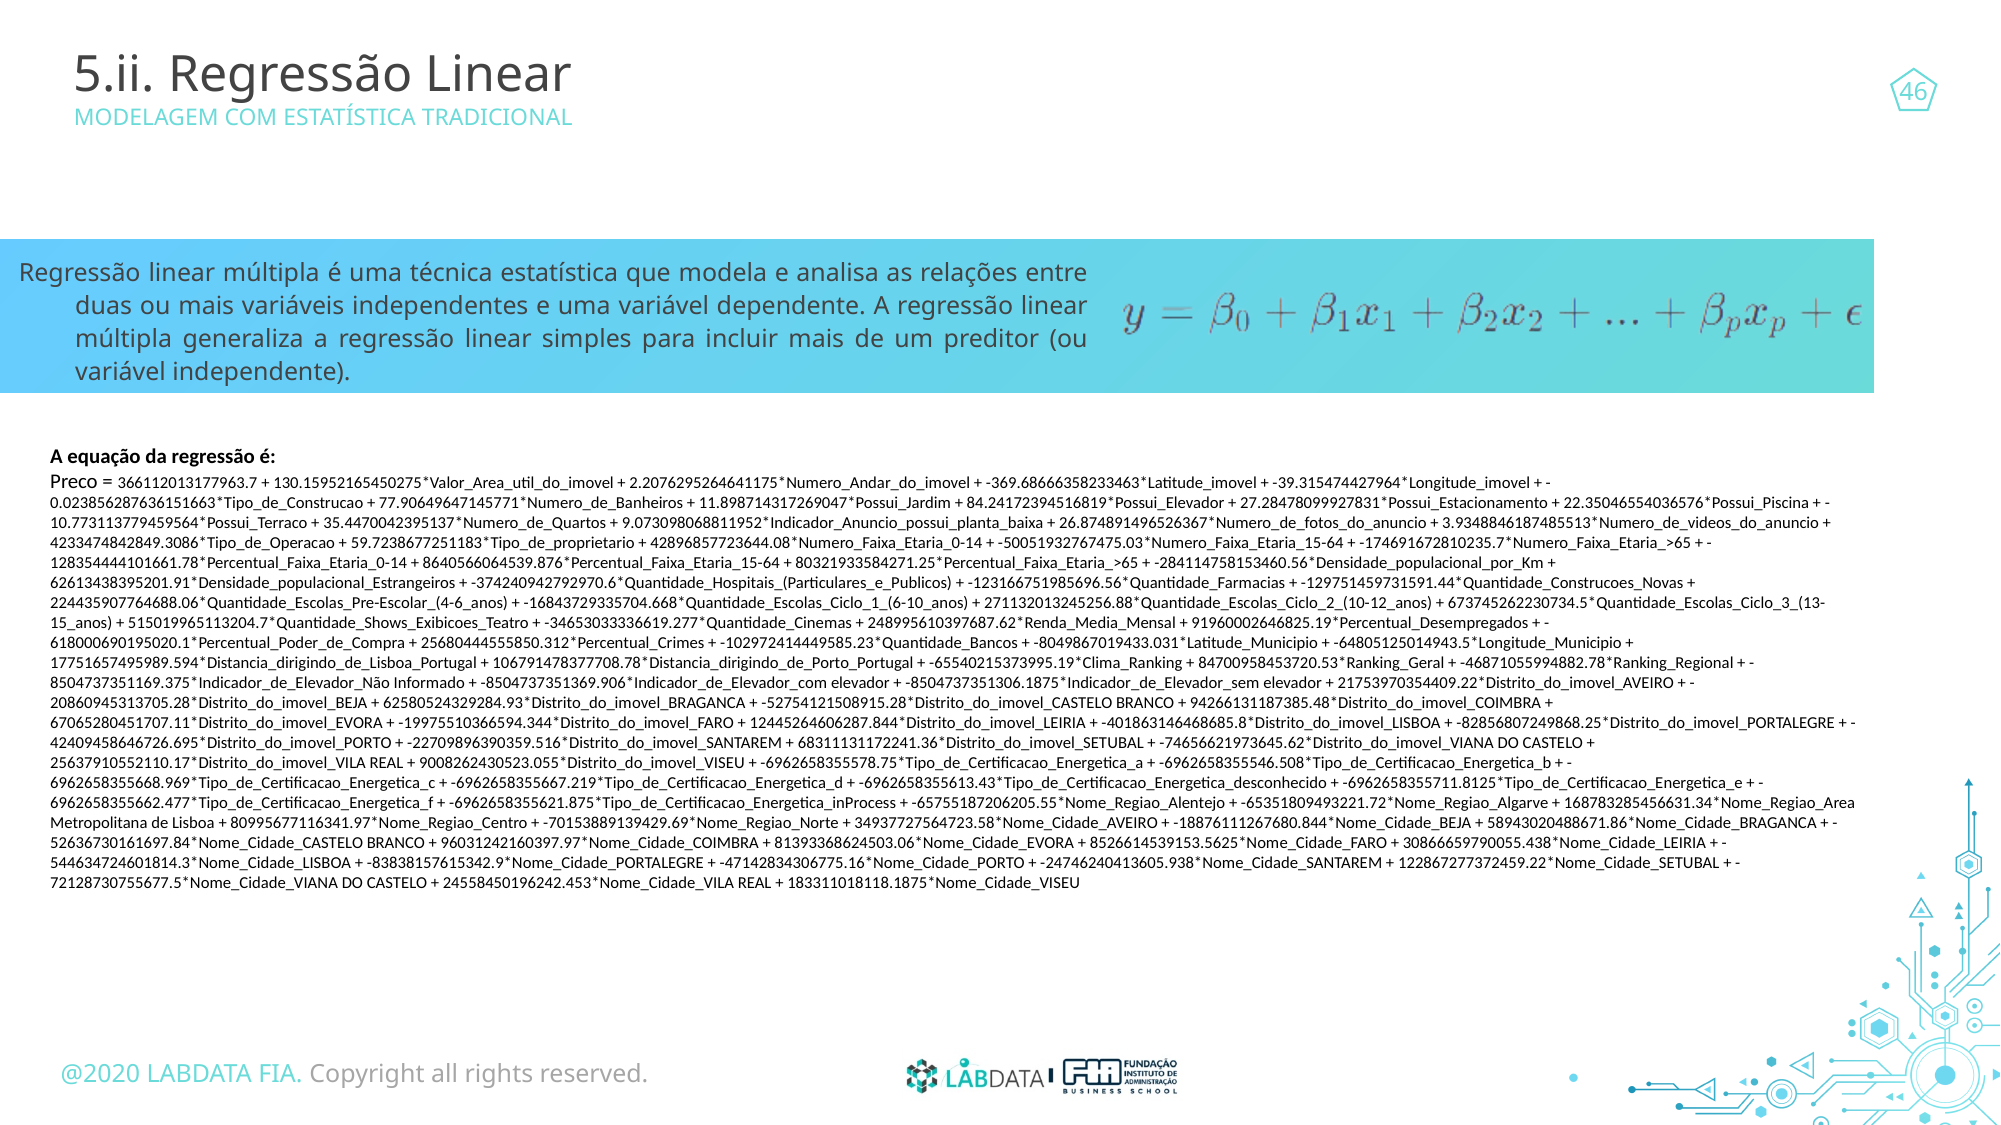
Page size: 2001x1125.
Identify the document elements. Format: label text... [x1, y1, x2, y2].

slide_number @2020 LABDATA FIA. Copyright all rights reserved. [45, 1042, 721, 1103]
text_box Regressão linear múltipla é uma técnica estatística que modela e analisa as relações entre duas ou mais variáveis independentes e uma variável dependente. A regressão linear múltipla generaliza a regressão linear simples para incluir mais de um preditor (ou variável independente). [4, 246, 999, 393]
text_box [0, 239, 999, 394]
text_box A equação da regressão é: Preco = 366112013177963.7 + 130.15952165450275*Valor_Area_util_do_imovel + 2.2076295264641175*Numero_Andar_do_imovel + -369.68666358233463*Latitude_imovel + -39.315474427964*Longitude_imovel + -0.023856287636151663*Tipo_de_Construcao + 77.90649647145771*Numero_de_Banheiros + 11.898714317269047*Possui_Jardim + 84.24172394516819*Possui_Elevador + 27.28478099927831*Possui_Estacionamento + 22.35046554036576*Possui_Piscina + -10.773113779459564*Possui_Terraco + 35.4470042395137*Numero_de_Quartos + 9.073098068811952*Indicador_Anuncio_possui_planta_baixa + 26.874891496526367*Numero_de_fotos_do_anuncio + 3.9348846187485513*Numero_de_videos_do_anuncio + 4233474842849.3086*Tipo_de_Operacao + 59.7238677251183*Tipo_de_proprietario + 42896857723644.08*Numero_Faixa_Etaria_0-14 + -50051932767475.03*Numero_Faixa_Etaria_15-64 + -174691672810235.7*Numero_Faixa_Etaria_>65 + -128354444101661.78*Percentual_Faixa_Etaria_0-14 + 8640566064539.876*Percentual_Faixa_Etaria_15-64 + 80321933584271.25*Percentual_Faixa_Etaria_>65 + -284114758153460.56*Densidade_populacional_por_Km + 62613438395201.91*Densidade_populacional_Estrangeiros + -374240942792970.6*Quantidade_Hospitais_(Particulares_e_Publicos) + -123166751985696.56*Quantidade_Farmacias + -129751459731591.44*Quantidade_Construcoes_Novas + 224435907764688.06*Quantidade_Escolas_Pre-Escolar_(4-6_anos) + -16843729335704.668*Quantidade_Escolas_Ciclo_1_(6-10_anos) + 271132013245256.88*Quantidade_Escolas_Ciclo_2_(10-12_anos) + 673745262230734.5*Quantidade_Escolas_Ciclo_3_(13-15_anos) + 515019965113204.7*Quantidade_Shows_Exibicoes_Teatro + -34653033336619.277*Quantidade_Cinemas + 248995610397687.62*Renda_Media_Mensal + 91960002646825.19*Percentual_Desempregados + -618000690195020.1*Percentual_Poder_de_Compra + 25680444555850.312*Percentual_Crimes + -102972414449585.23*Quantidade_Bancos + -8049867019433.031*Latitude_Municipio + -64805125014943.5*Longitude_Municipio + 17751657495989.594*Distancia_dirigindo_de_Lisboa_Portugal + 106791478377708.78*Distancia_dirigindo_de_Porto_Portugal + -65540215373995.19*Clima_Ranking + 84700958453720.53*Ranking_Geral + -46871055994882.78*Ranking_Regional + -8504737351169.375*Indicador_de_Elevador_Não Informado + -8504737351369.906*Indicador_de_Elevador_com elevador + -8504737351306.1875*Indicador_de_Elevador_sem elevador + 21753970354409.22*Distrito_do_imovel_AVEIRO + -20860945313705.28*Distrito_do_imovel_BEJA + 62580524329284.93*Distrito_do_imovel_BRAGANCA + -52754121508915.28*Distrito_do_imovel_CASTELO BRANCO + 94266131187385.48*Distrito_do_imovel_COIMBRA + 67065280451707.11*Distrito_do_imovel_EVORA + -19975510366594.344*Distrito_do_imovel_FARO + 12445264606287.844*Distrito_do_imovel_LEIRIA + -401863146468685.8*Distrito_do_imovel_LISBOA + -82856807249868.25*Distrito_do_imovel_PORTALEGRE + -42409458646726.695*Distrito_do_imovel_PORTO + -22709896390359.516*Distrito_do_imovel_SANTAREM + 68311131172241.36*Distrito_do_imovel_SETUBAL + -74656621973645.62*Distrito_do_imovel_VIANA DO CASTELO + 25637910552110.17*Distrito_do_imovel_VILA REAL + 9008262430523.055*Distrito_do_imovel_VISEU + -6962658355578.75*Tipo_de_Certificacao_Energetica_a + -6962658355546.508*Tipo_de_Certificacao_Energetica_b + -6962658355668.969*Tipo_de_Certificacao_Energetica_c + -6962658355667.219*Tipo_de_Certificacao_Energetica_d + -6962658355613.43*Tipo_de_Certificacao_Energetica_desconhecido + -6962658355711.8125*Tipo_de_Certificacao_Energetica_e + -6962658355662.477*Tipo_de_Certificacao_Energetica_f + -6962658355621.875*Tipo_de_Certificacao_Energetica_inProcess + -65755187206205.55*Nome_Regiao_Alentejo + -65351809493221.72*Nome_Regiao_Algarve + 168783285456631.34*Nome_Regiao_Area Metropolitana de Lisboa + 80995677116341.97*Nome_Regiao_Centro + -70153889139429.69*Nome_Regiao_Norte + 34937727564723.58*Nome_Cidade_AVEIRO + -18876111267680.844*Nome_Cidade_BEJA + 58943020488671.86*Nome_Cidade_BRAGANCA + -52636730161697.84*Nome_Cidade_CASTELO BRANCO + 96031242160397.97*Nome_Cidade_COIMBRA + 81393368624503.06*Nome_Cidade_EVORA + 8526614539153.5625*Nome_Cidade_FARO + 30866659790055.438*Nome_Cidade_LEIRIA + -544634724601814.3*Nome_Cidade_LISBOA + -83838157615342.9*Nome_Cidade_PORTALEGRE + -47142834306775.16*Nome_Cidade_PORTO + -24746240413605.938*Nome_Cidade_SANTAREM + 122867277372459.22*Nome_Cidade_SETUBAL + -72128730755677.5*Nome_Cidade_VIANA DO CASTELO + 24558450196242.453*Nome_Cidade_VILA REAL + 183311018118.1875*Nome_Cidade_VISEU [35, 435, 1874, 899]
picture [999, 46, 1987, 586]
picture [902, 1046, 1183, 1101]
picture [1569, 778, 2000, 1125]
text_box 5.ii. Regressão Linear MODELAGEM COM ESTATÍSTICA TRADICIONAL [58, 27, 1146, 145]
